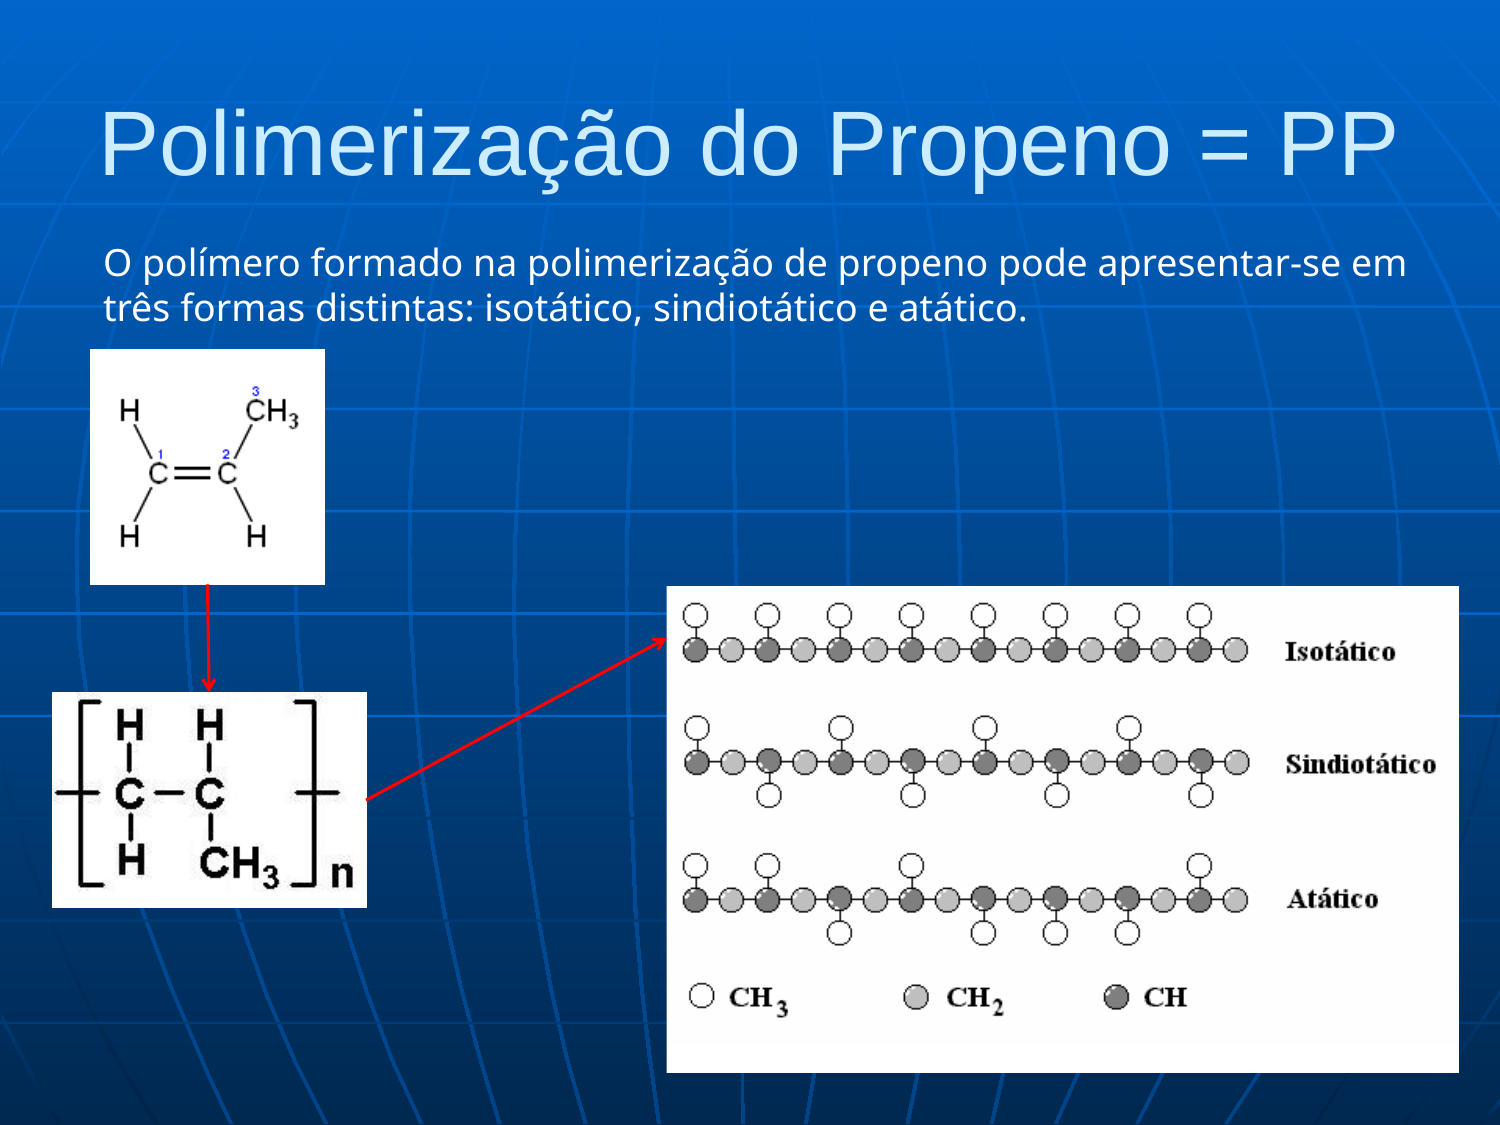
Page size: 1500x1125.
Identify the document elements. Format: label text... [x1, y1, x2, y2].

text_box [366, 638, 667, 801]
picture [90, 349, 325, 585]
text_box O polímero formado na polimerização de propeno pode apresentar-se em três formas distintas: isotático, sindiotático e atático. [88, 231, 1459, 338]
title Polimerização do Propeno = PP [75, 45, 1425, 233]
picture [666, 586, 1459, 1073]
picture [51, 692, 367, 909]
